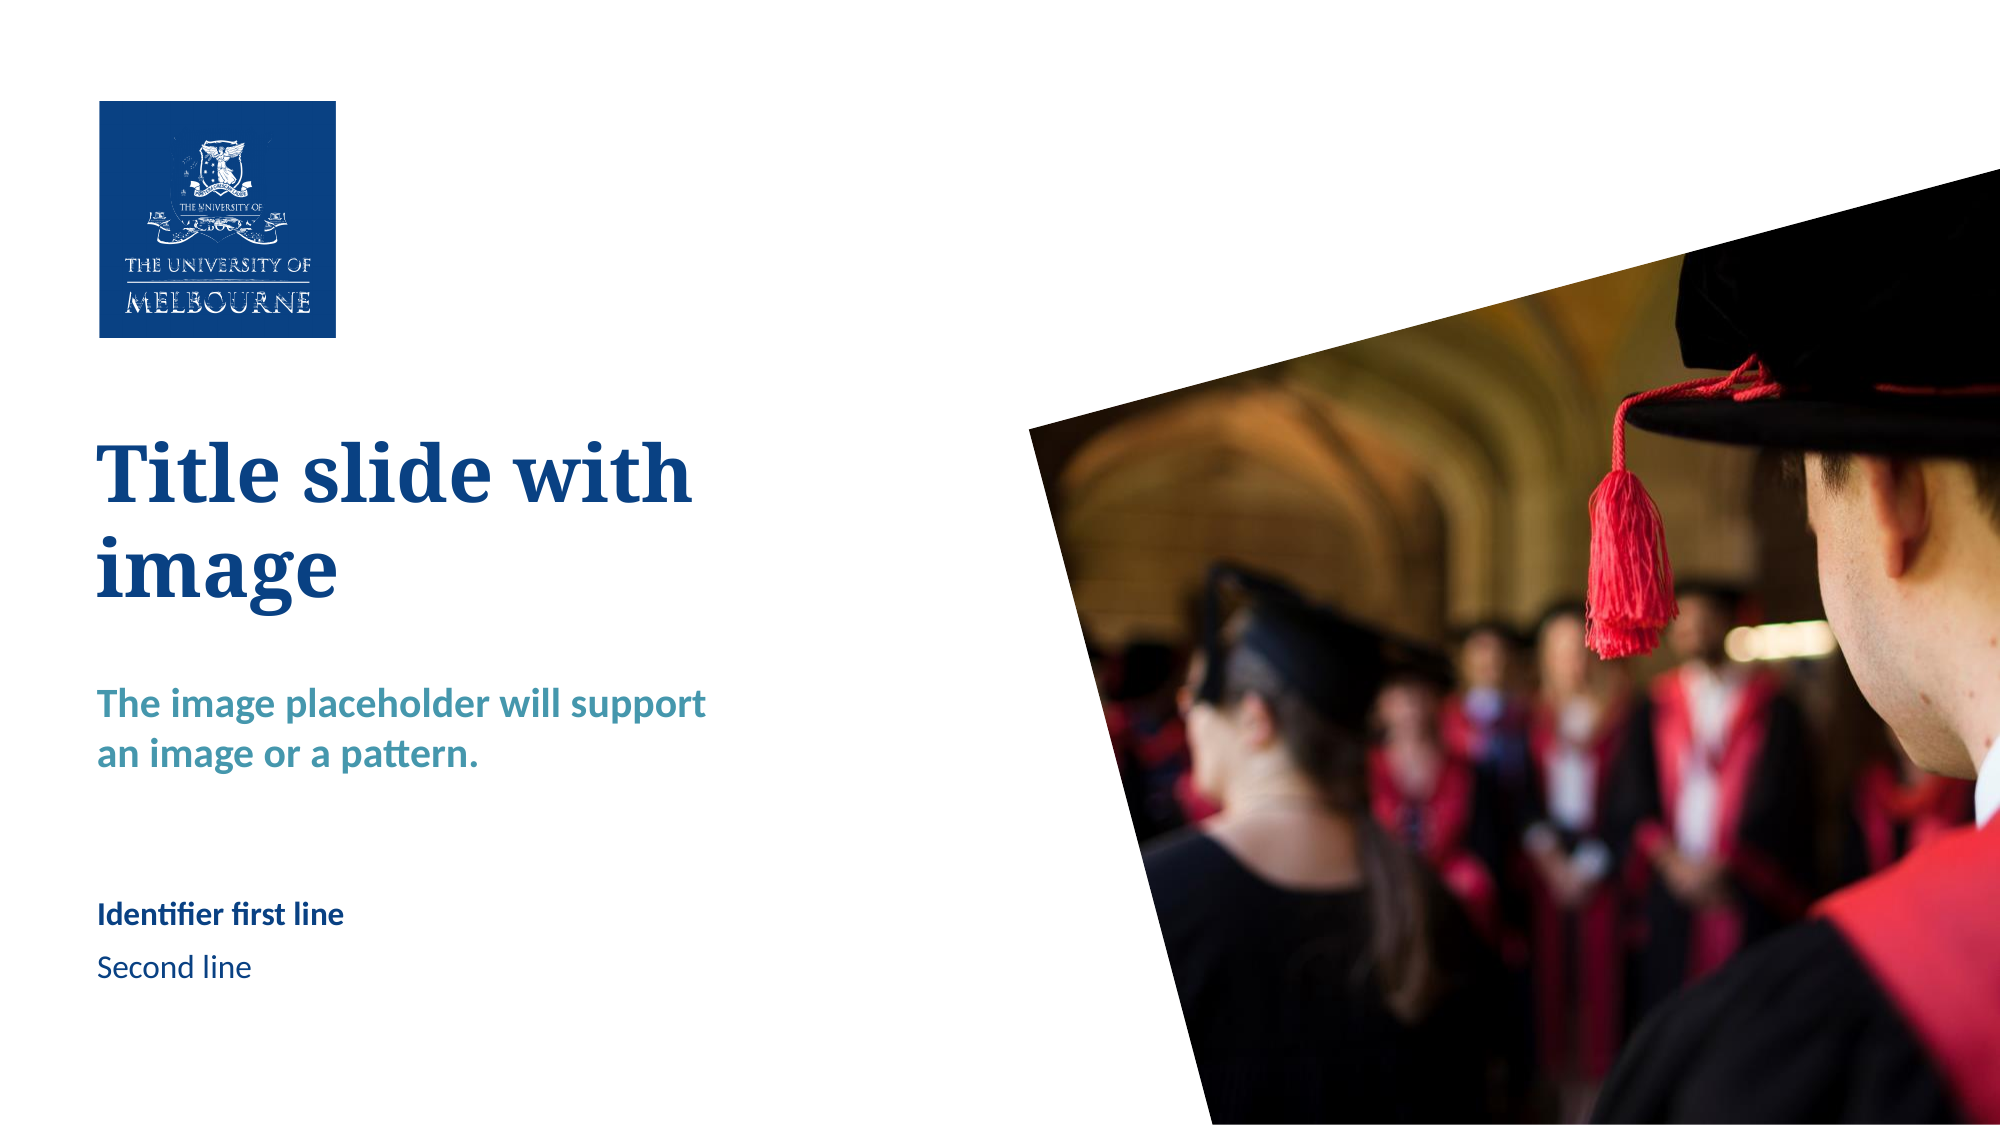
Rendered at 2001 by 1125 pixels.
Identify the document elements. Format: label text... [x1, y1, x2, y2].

picture [1028, 168, 2000, 1125]
picture [99, 101, 336, 338]
subtitle Title slide with image The image placeholder will support an image or a pattern. [82, 408, 865, 781]
list Identifier first line Second line [82, 885, 865, 1001]
